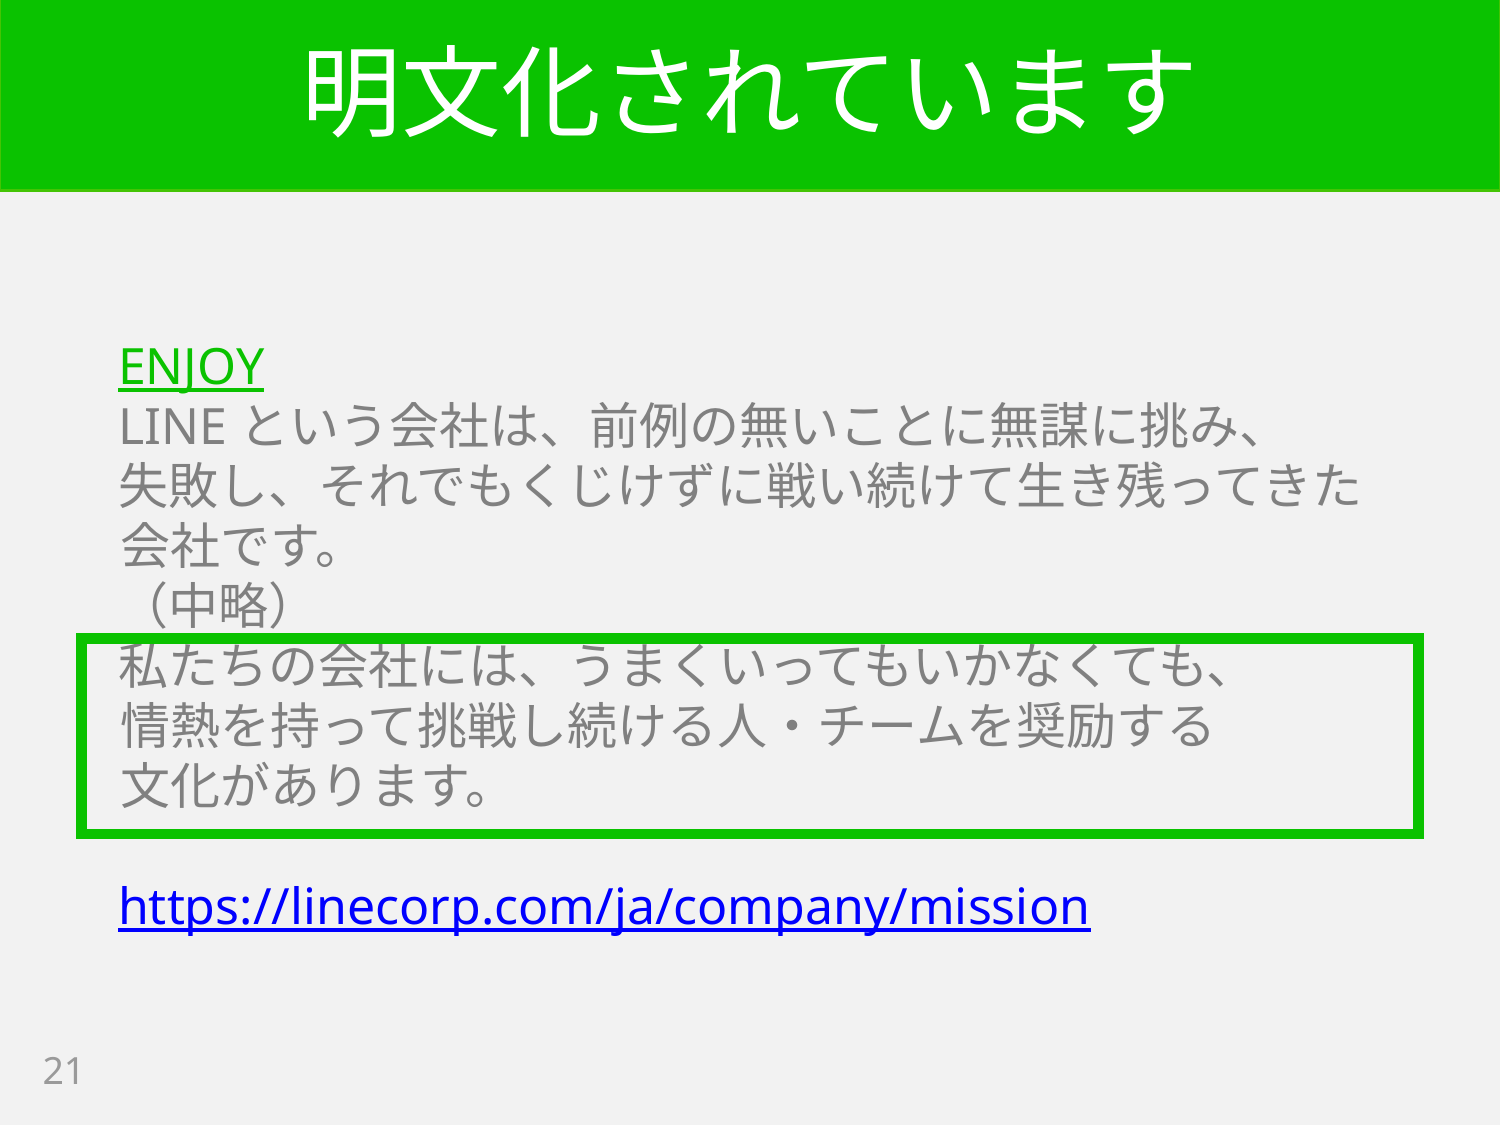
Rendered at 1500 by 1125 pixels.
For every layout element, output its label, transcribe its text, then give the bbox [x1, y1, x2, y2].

slide_number 21 [27, 1042, 146, 1102]
list ENJOY LINEという会社は、前例の無いことに無謀に挑み、 失敗し、それでもくじけずに戦い続けて生き残ってきた 会社です。 （中略） 私たちの会社には、うまくいってもいかなくても、 情熱を持って挑戦し続ける人・チームを奨励する 文化があります。 https://linecorp.com/ja/company/mission [103, 277, 1397, 637]
title 明文化されています [0, 53, 1500, 140]
text_box [80, 637, 1420, 835]
list ENJOY LINEという会社は、前例の無いことに無謀に挑み、 失敗し、それでもくじけずに戦い続けて生き残ってきた 会社です。 （中略） 私たちの会社には、うまくいってもいかなくても、 情熱を持って挑戦し続ける人・チームを奨励する 文化があります。 https://linecorp.com/ja/company/mission [103, 835, 1397, 1000]
